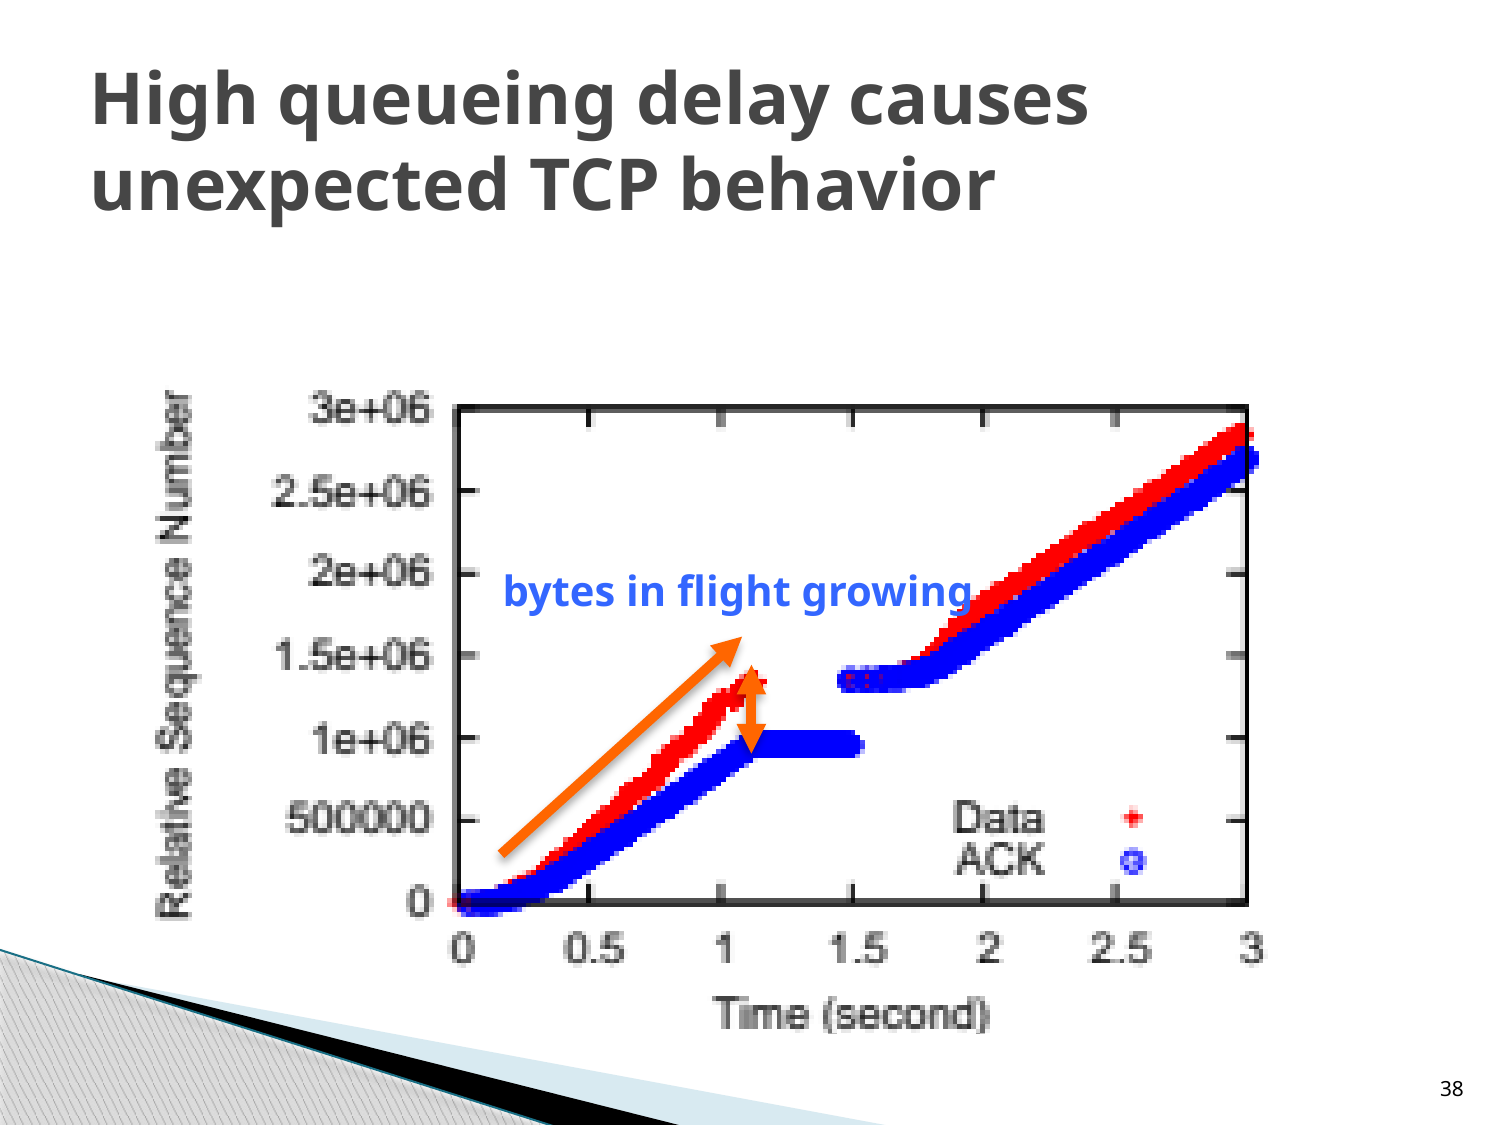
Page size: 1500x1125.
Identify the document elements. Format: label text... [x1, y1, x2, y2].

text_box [500, 636, 743, 855]
text_box [292, 1045, 542, 1125]
picture [142, 358, 1315, 1034]
title High queueing delay causes unexpected TCP behavior [75, 45, 1425, 233]
text_box [0, 953, 137, 997]
slide_number 38 [1418, 1051, 1479, 1112]
